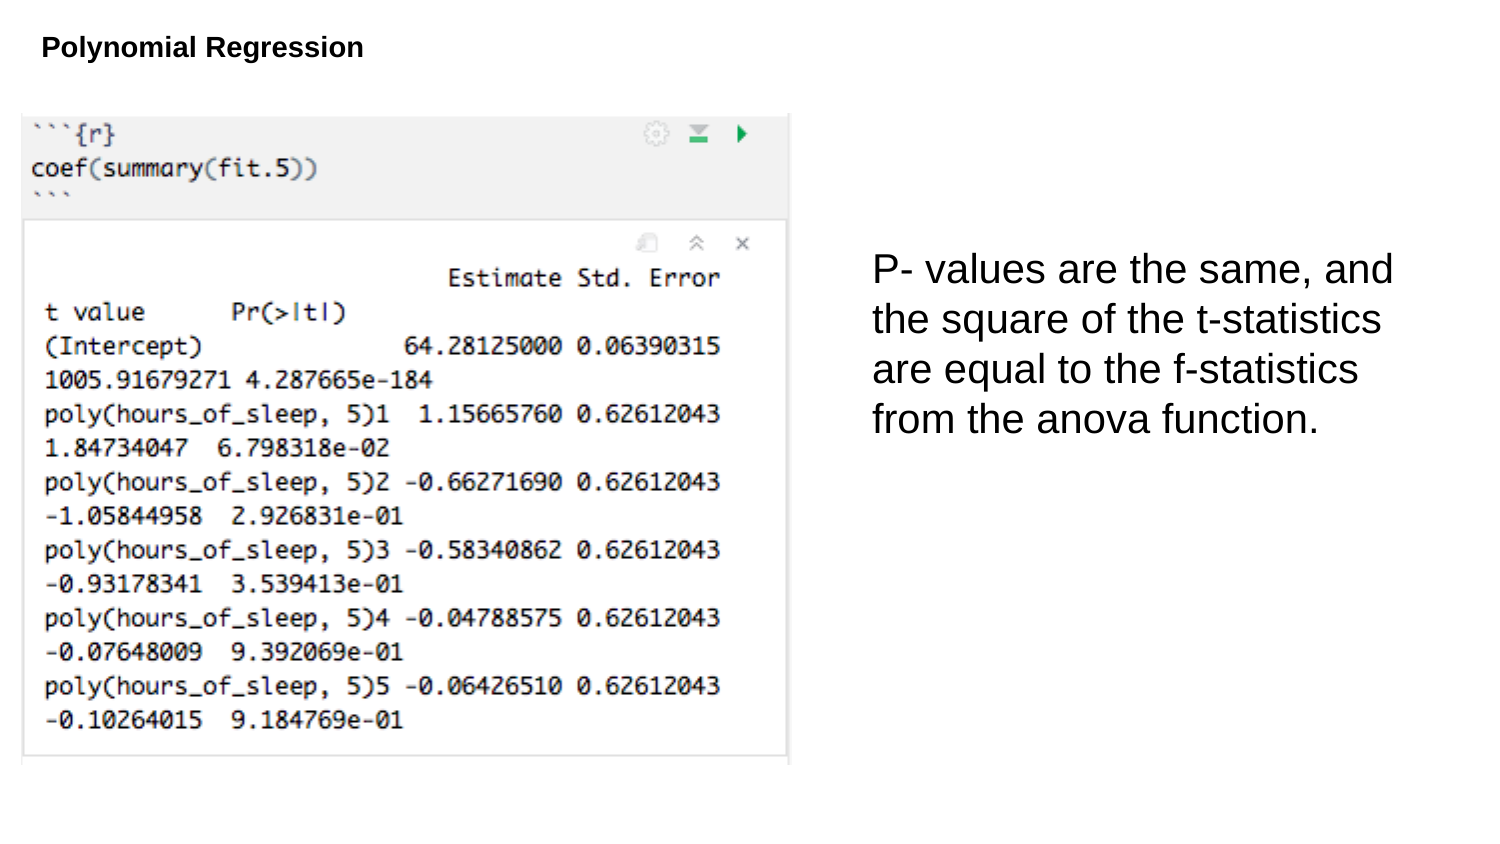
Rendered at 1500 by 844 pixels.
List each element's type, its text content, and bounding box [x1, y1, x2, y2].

title Polynomial Regression [41, 28, 1459, 70]
text_box P- values are the same, and the square of the t-statistics are equal to the f-statistics from the anova function. [857, 226, 1459, 824]
picture [20, 112, 793, 765]
